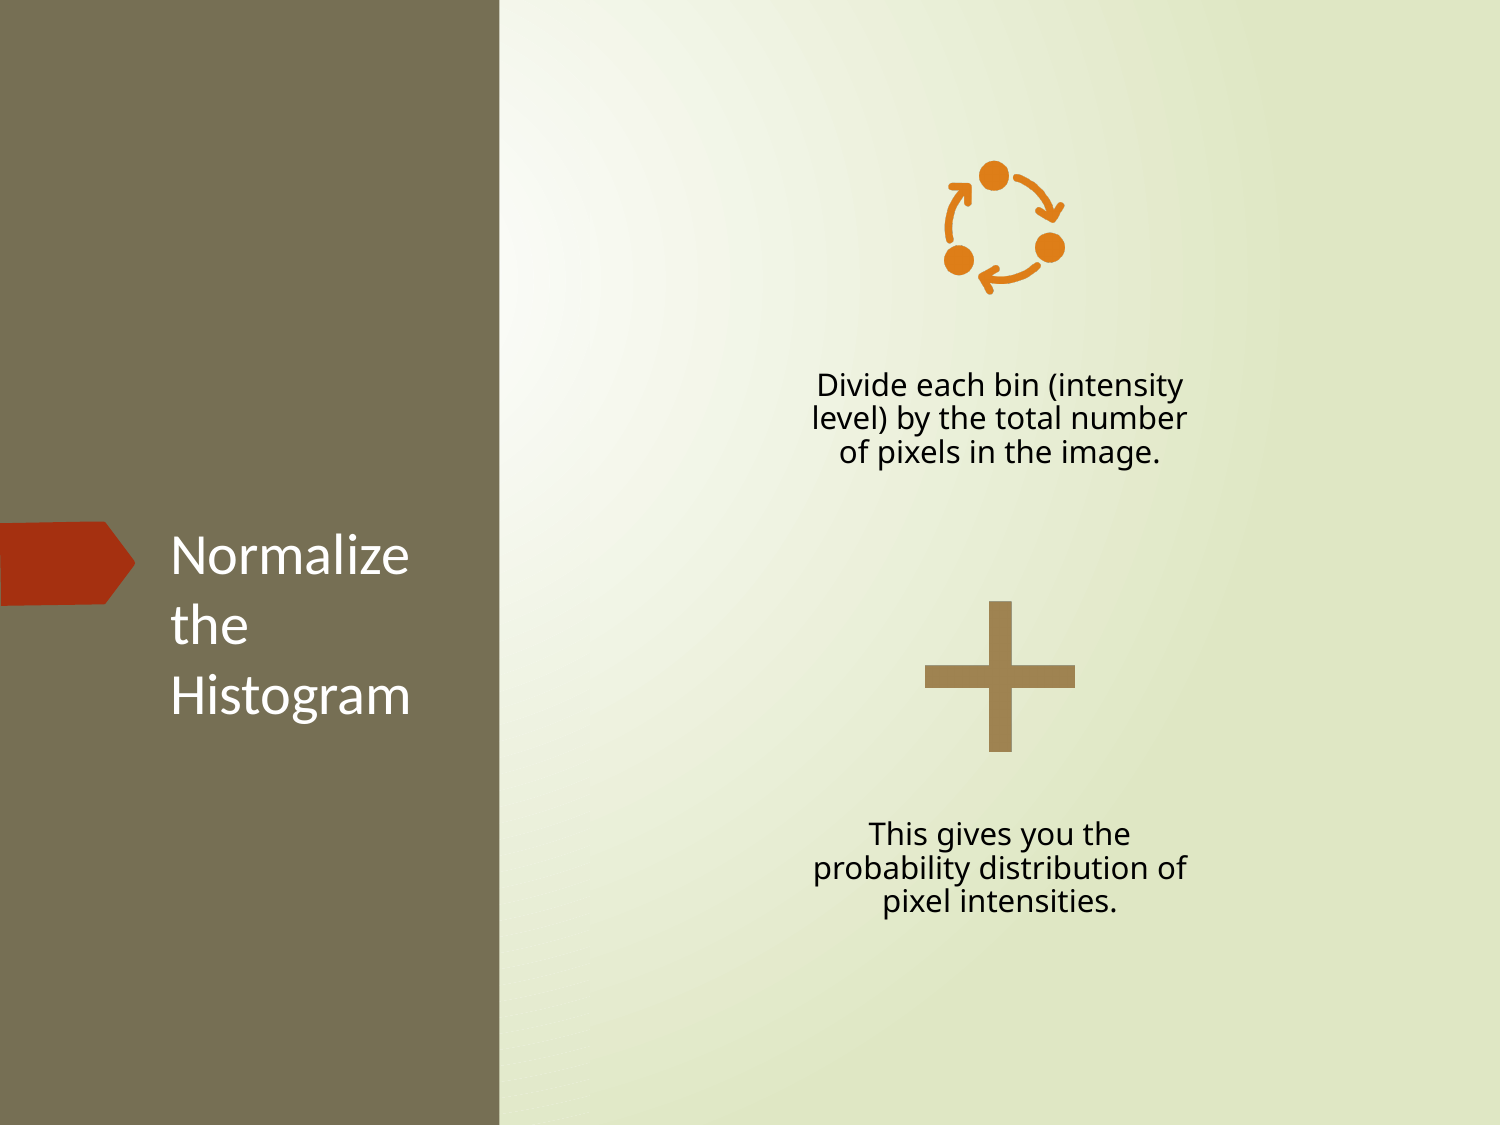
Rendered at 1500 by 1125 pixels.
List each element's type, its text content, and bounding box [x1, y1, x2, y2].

text_box [0, 521, 136, 606]
title Normalize the Histogram [155, 508, 457, 1006]
text_box [0, 0, 501, 1125]
text_box [589, 0, 1500, 1125]
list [579, 104, 1421, 970]
